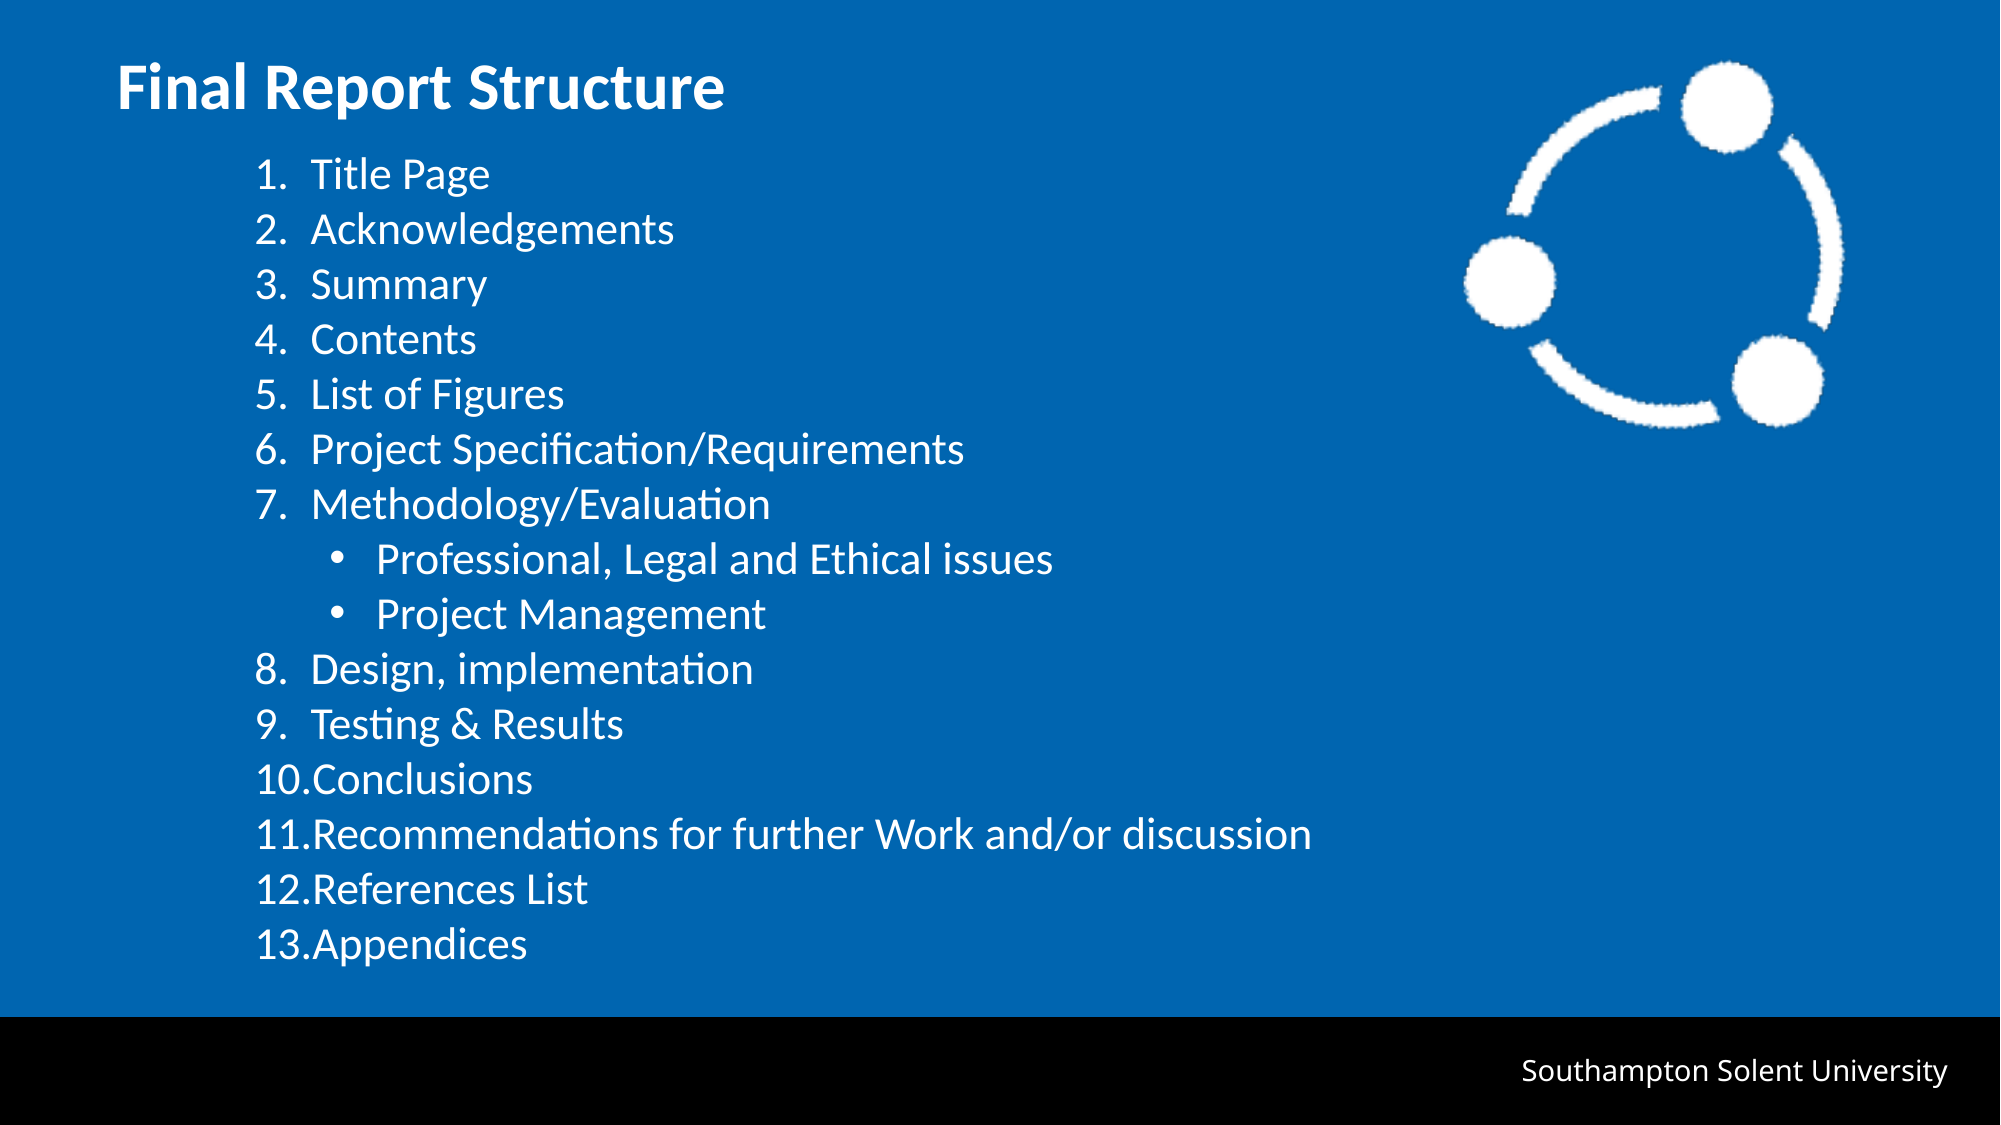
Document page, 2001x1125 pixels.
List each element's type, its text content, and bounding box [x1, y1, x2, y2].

text_box Title Page Acknowledgements Summary Contents List of Figures Project Specification/Requirements Methodology/Evaluation Professional, Legal and Ethical issues Project Management Design, implementation Testing & Results Conclusions Recommendations for further Work and/or discussion References List Appendices [239, 136, 1768, 1125]
picture [1327, 0, 2000, 590]
text_box Final Report Structure [117, 43, 654, 145]
